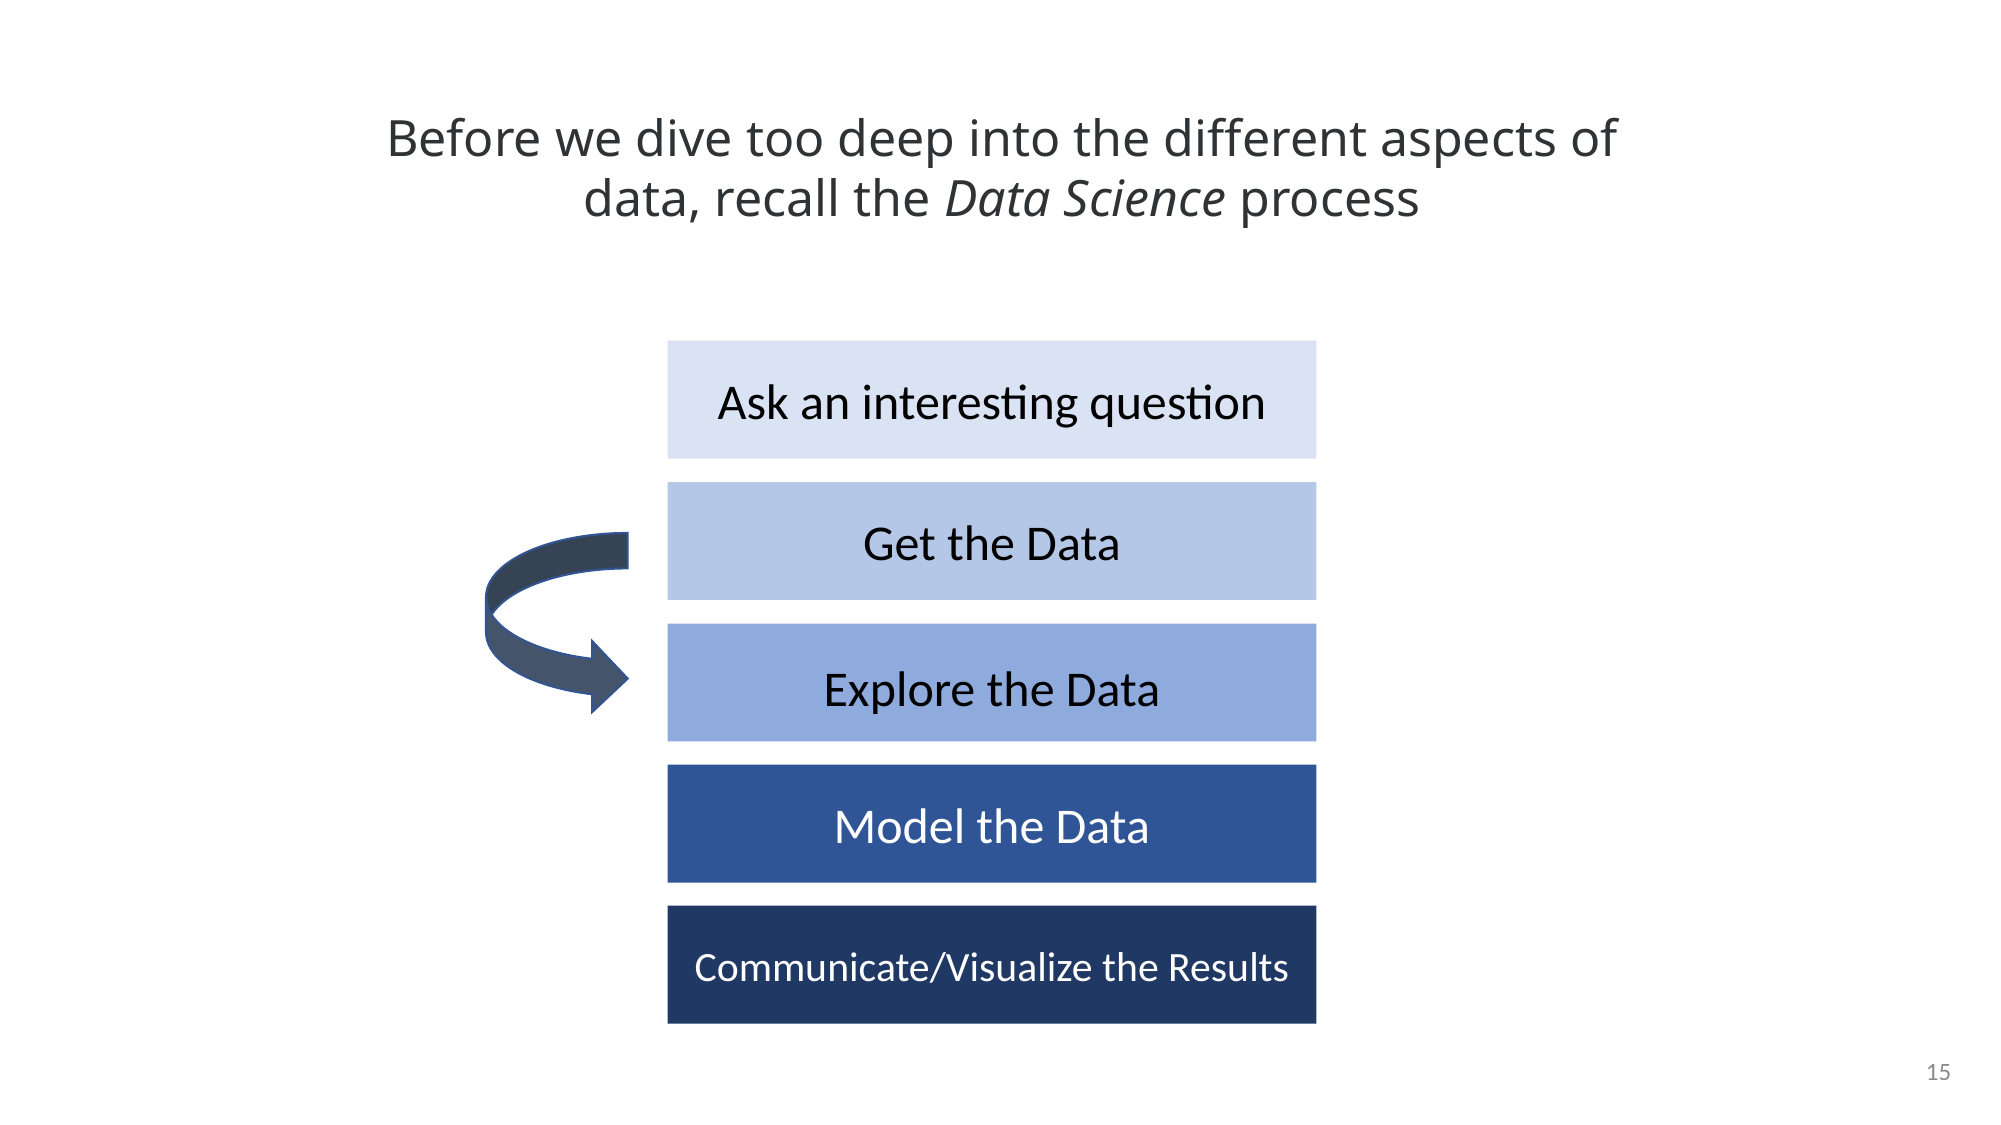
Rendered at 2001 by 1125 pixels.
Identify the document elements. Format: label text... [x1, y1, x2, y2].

text_box Get the Data [848, 503, 1136, 578]
text_box Explore the Data [808, 648, 1176, 724]
text_box Ask an interesting question [667, 340, 1317, 459]
text_box [667, 764, 1317, 883]
text_box [484, 531, 630, 715]
text_box [667, 905, 1317, 1024]
text_box Model the Data [818, 785, 1166, 861]
text_box Communicate/Visualize the Results [679, 931, 1305, 997]
text_box [667, 481, 1317, 600]
text_box [667, 623, 1317, 742]
text_box Before we dive too deep into the different aspects of data, recall the Data Science process [320, 99, 1684, 234]
slide_number 15 [1883, 1040, 1967, 1101]
